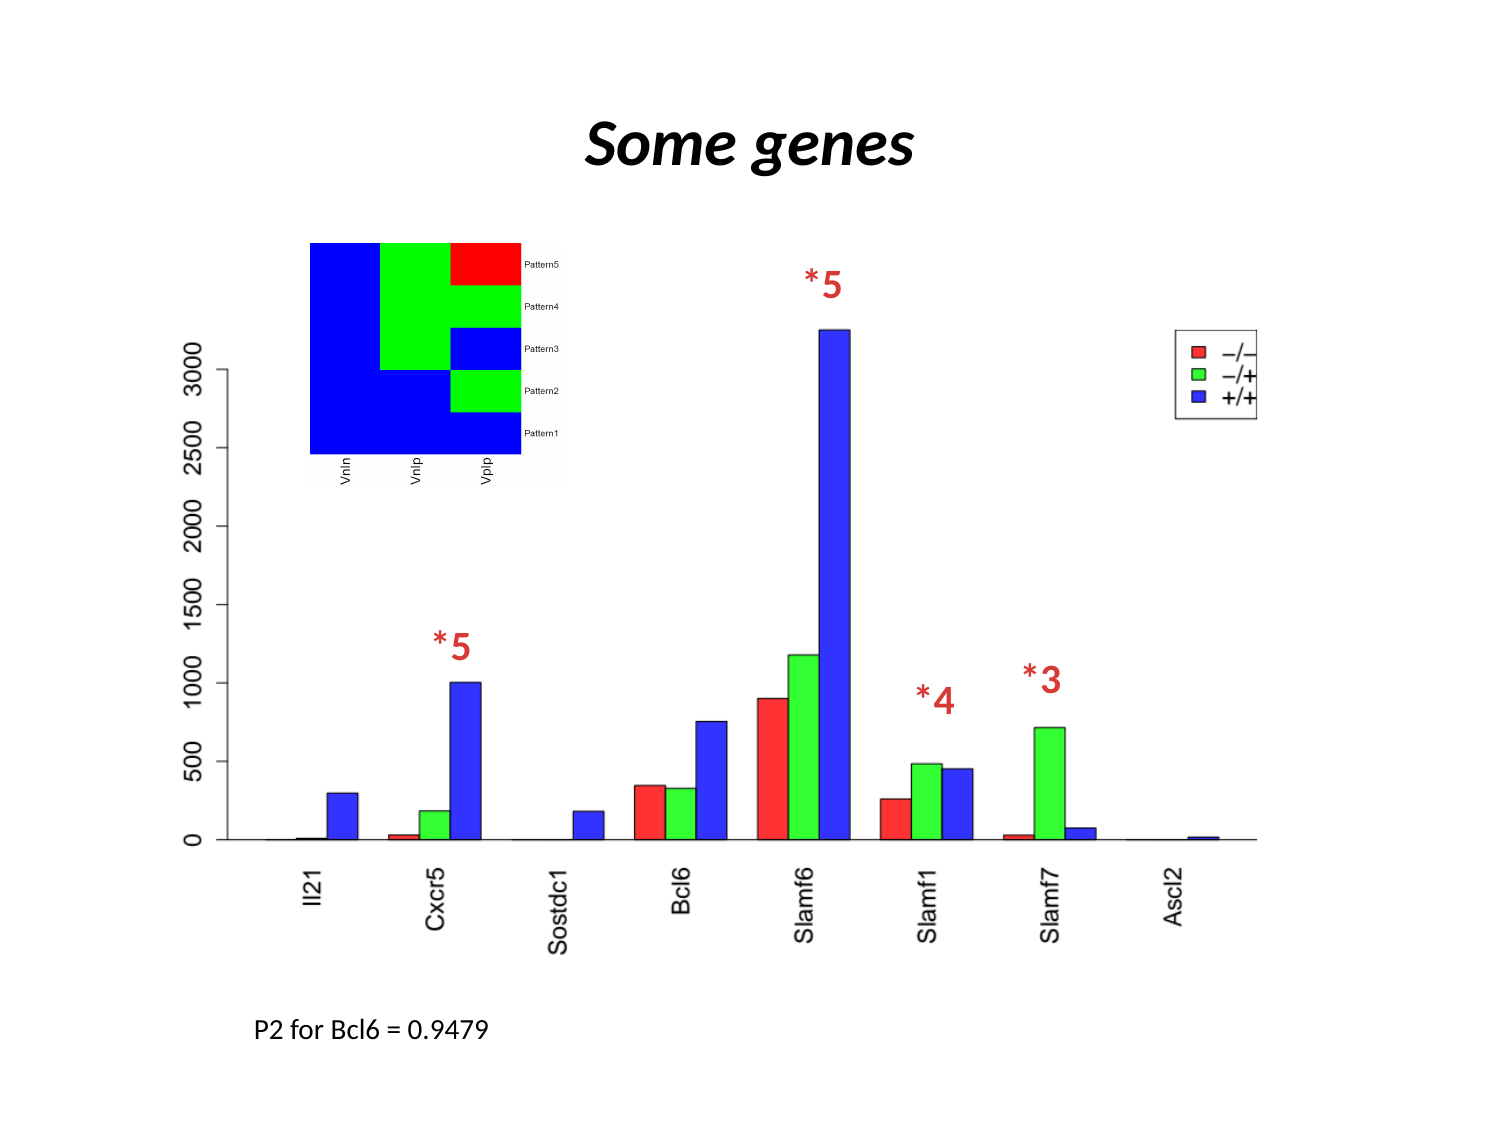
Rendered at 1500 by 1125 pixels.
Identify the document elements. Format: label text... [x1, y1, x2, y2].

picture [139, 242, 1299, 1065]
title Some genes [75, 45, 1425, 233]
